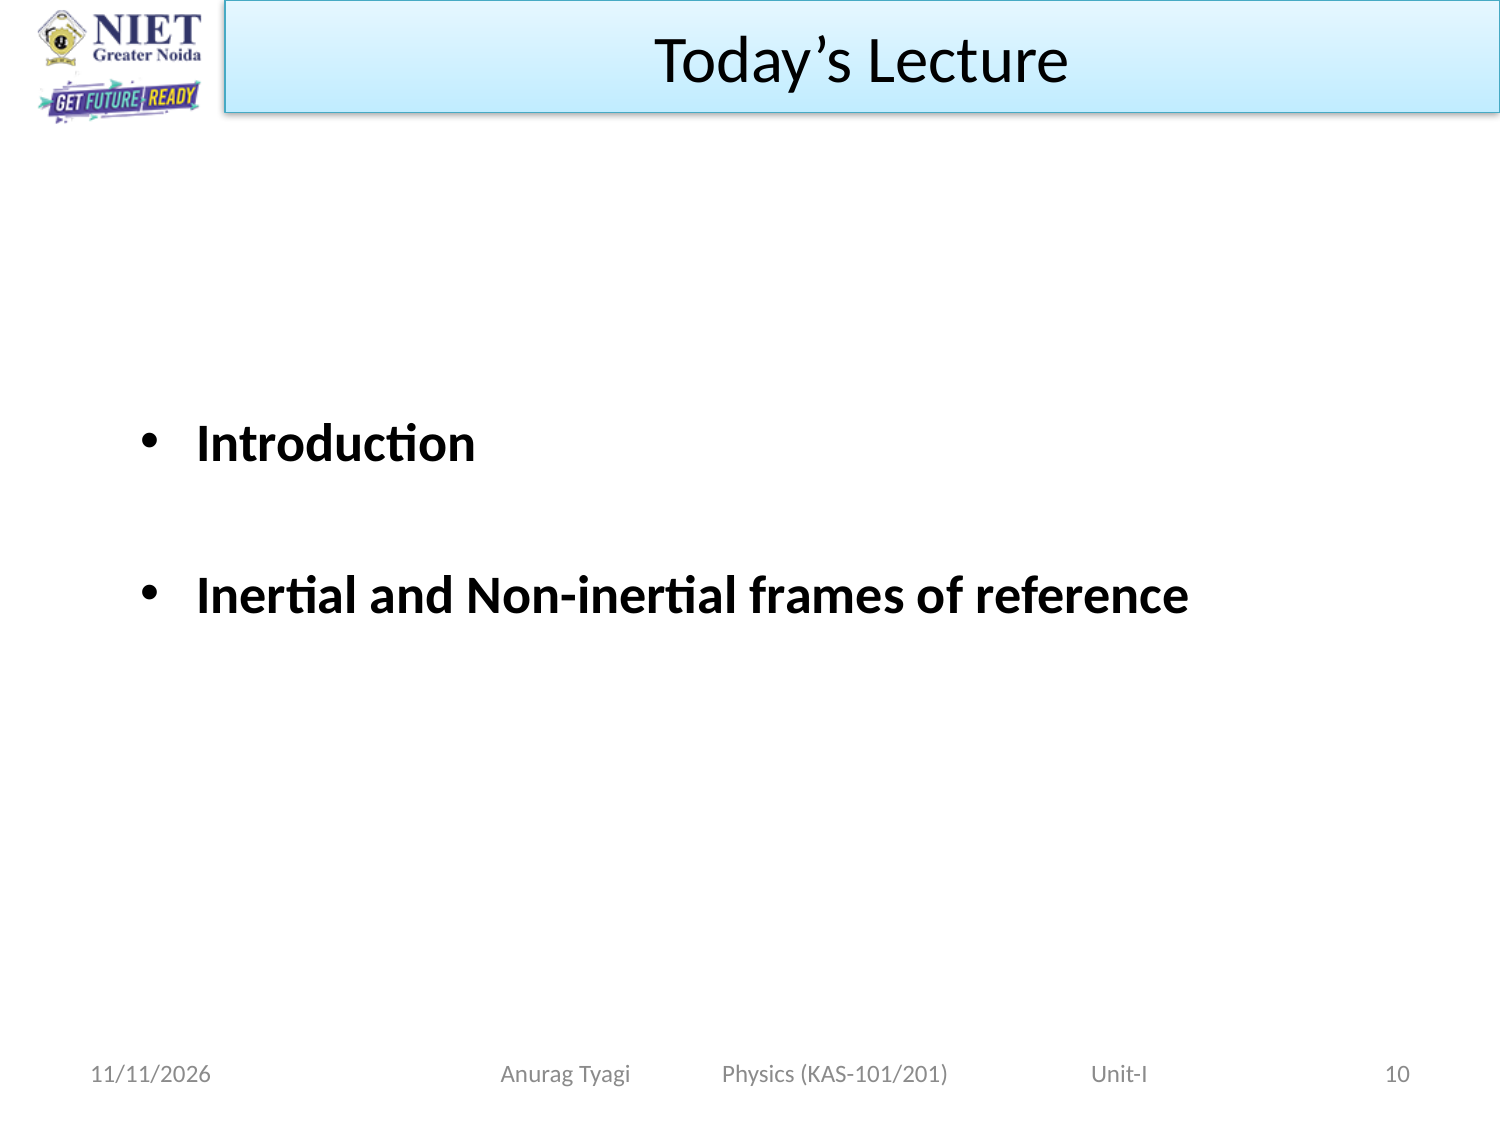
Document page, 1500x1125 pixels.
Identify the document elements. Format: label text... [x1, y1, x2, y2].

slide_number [75, 1042, 412, 1103]
text_box Today’s Lecture [238, 0, 1500, 113]
slide_number 10 [1074, 1042, 1425, 1103]
footer Anurag Tyagi Physics (KAS-101/201) Unit-I [412, 1042, 1074, 1103]
list Introduction Inertial and Non-inertial frames of reference [125, 399, 1475, 638]
picture [0, 0, 238, 135]
